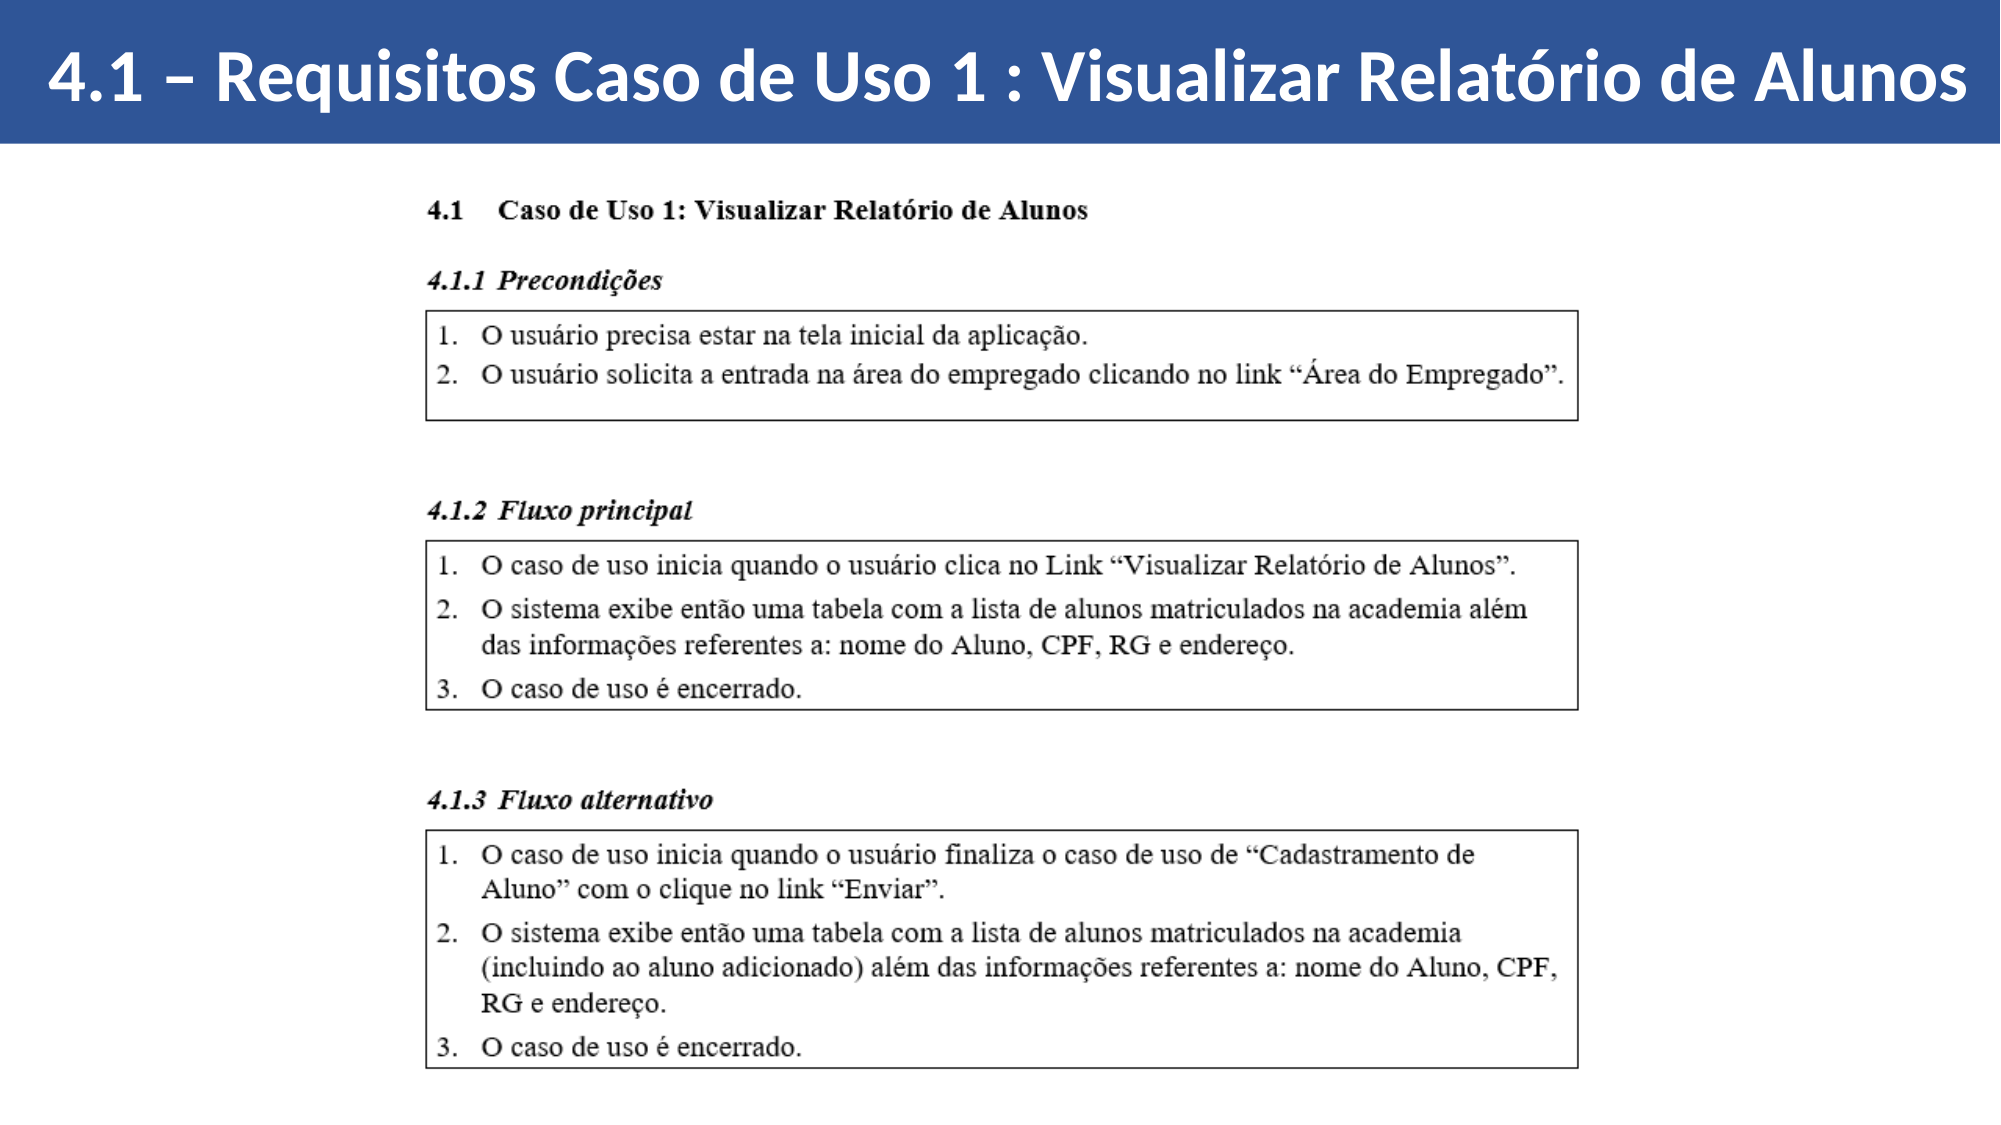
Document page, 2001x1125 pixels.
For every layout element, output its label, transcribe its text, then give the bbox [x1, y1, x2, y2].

picture [385, 168, 1615, 1091]
text_box 4.1 – Requisitos Caso de Uso 1 : Visualizar Relatório de Alunos [0, 0, 2000, 145]
